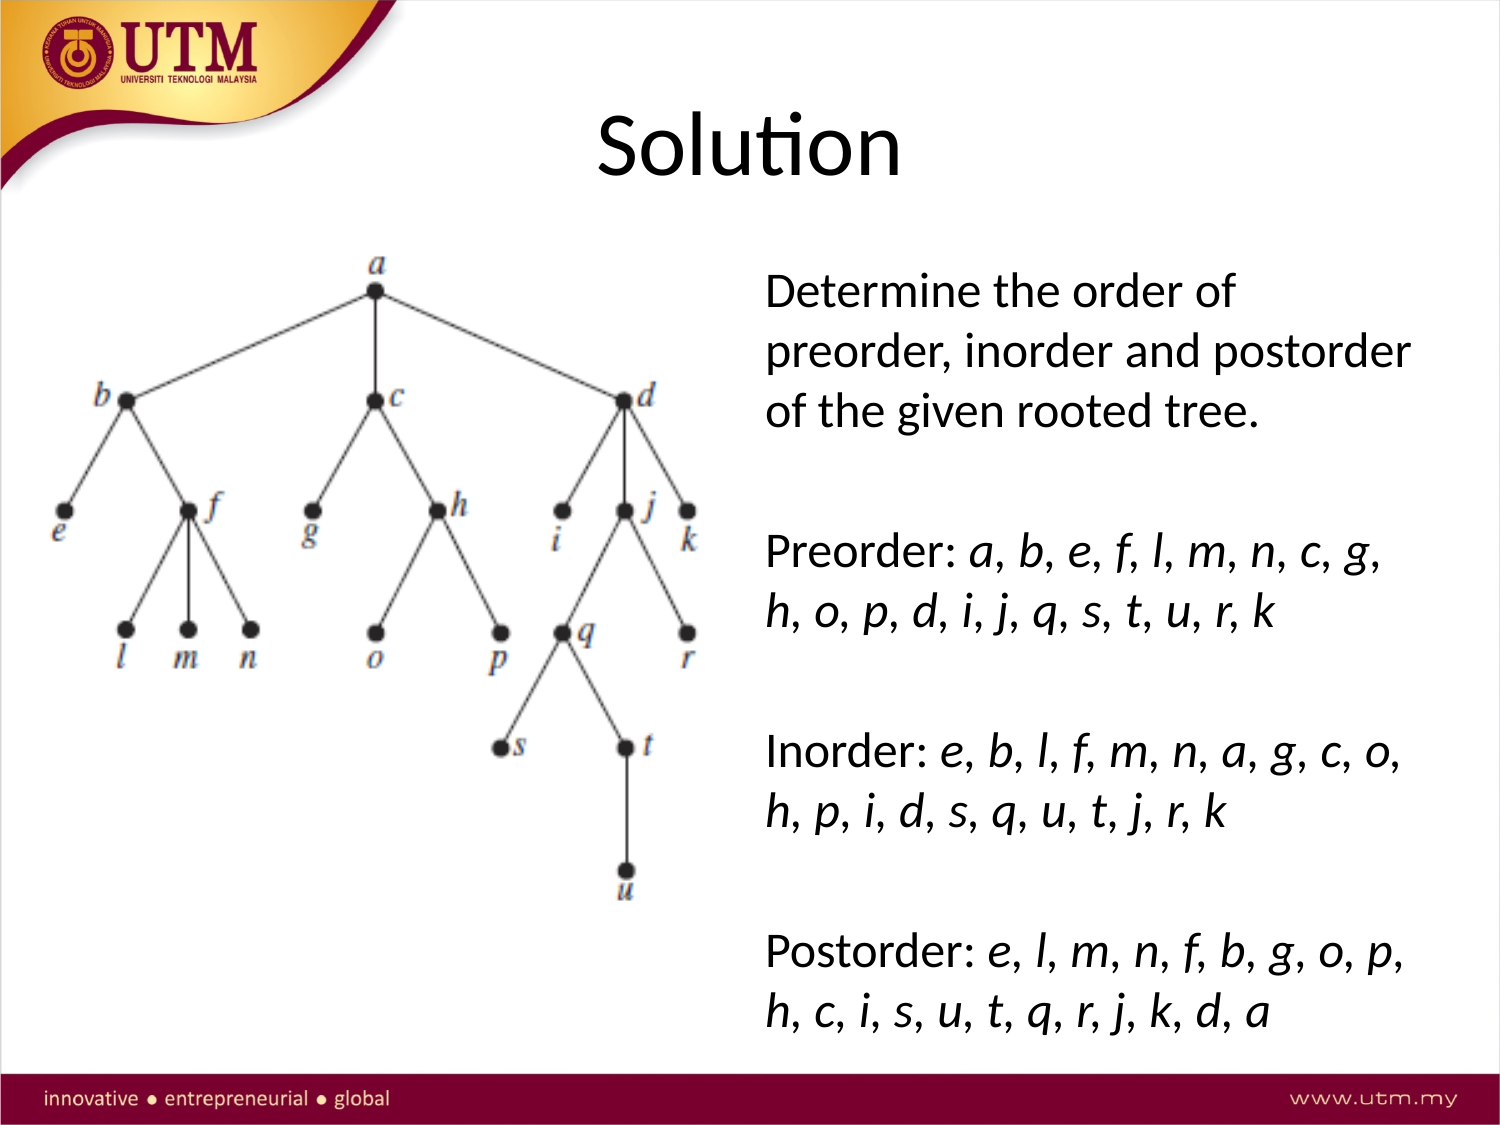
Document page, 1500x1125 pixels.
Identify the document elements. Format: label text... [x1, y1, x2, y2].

list Determine the order of preorder, inorder and postorder of the given rooted tree. Preorder: a, b, e, f, l, m, n, c, g, h, o, p, d, i, j, q, s, t, u, r, k Inorder: e, b, l, f, m, n, a, g, c, o, h, p, i, d, s, q, u, t, j, r, k Postorder: e, l, m, n, f, b, g, o, p, h, c, i, s, u, t, q, r, j, k, d, a [750, 249, 1438, 1050]
picture [0, 0, 1500, 1125]
title Solution [75, 45, 1425, 233]
